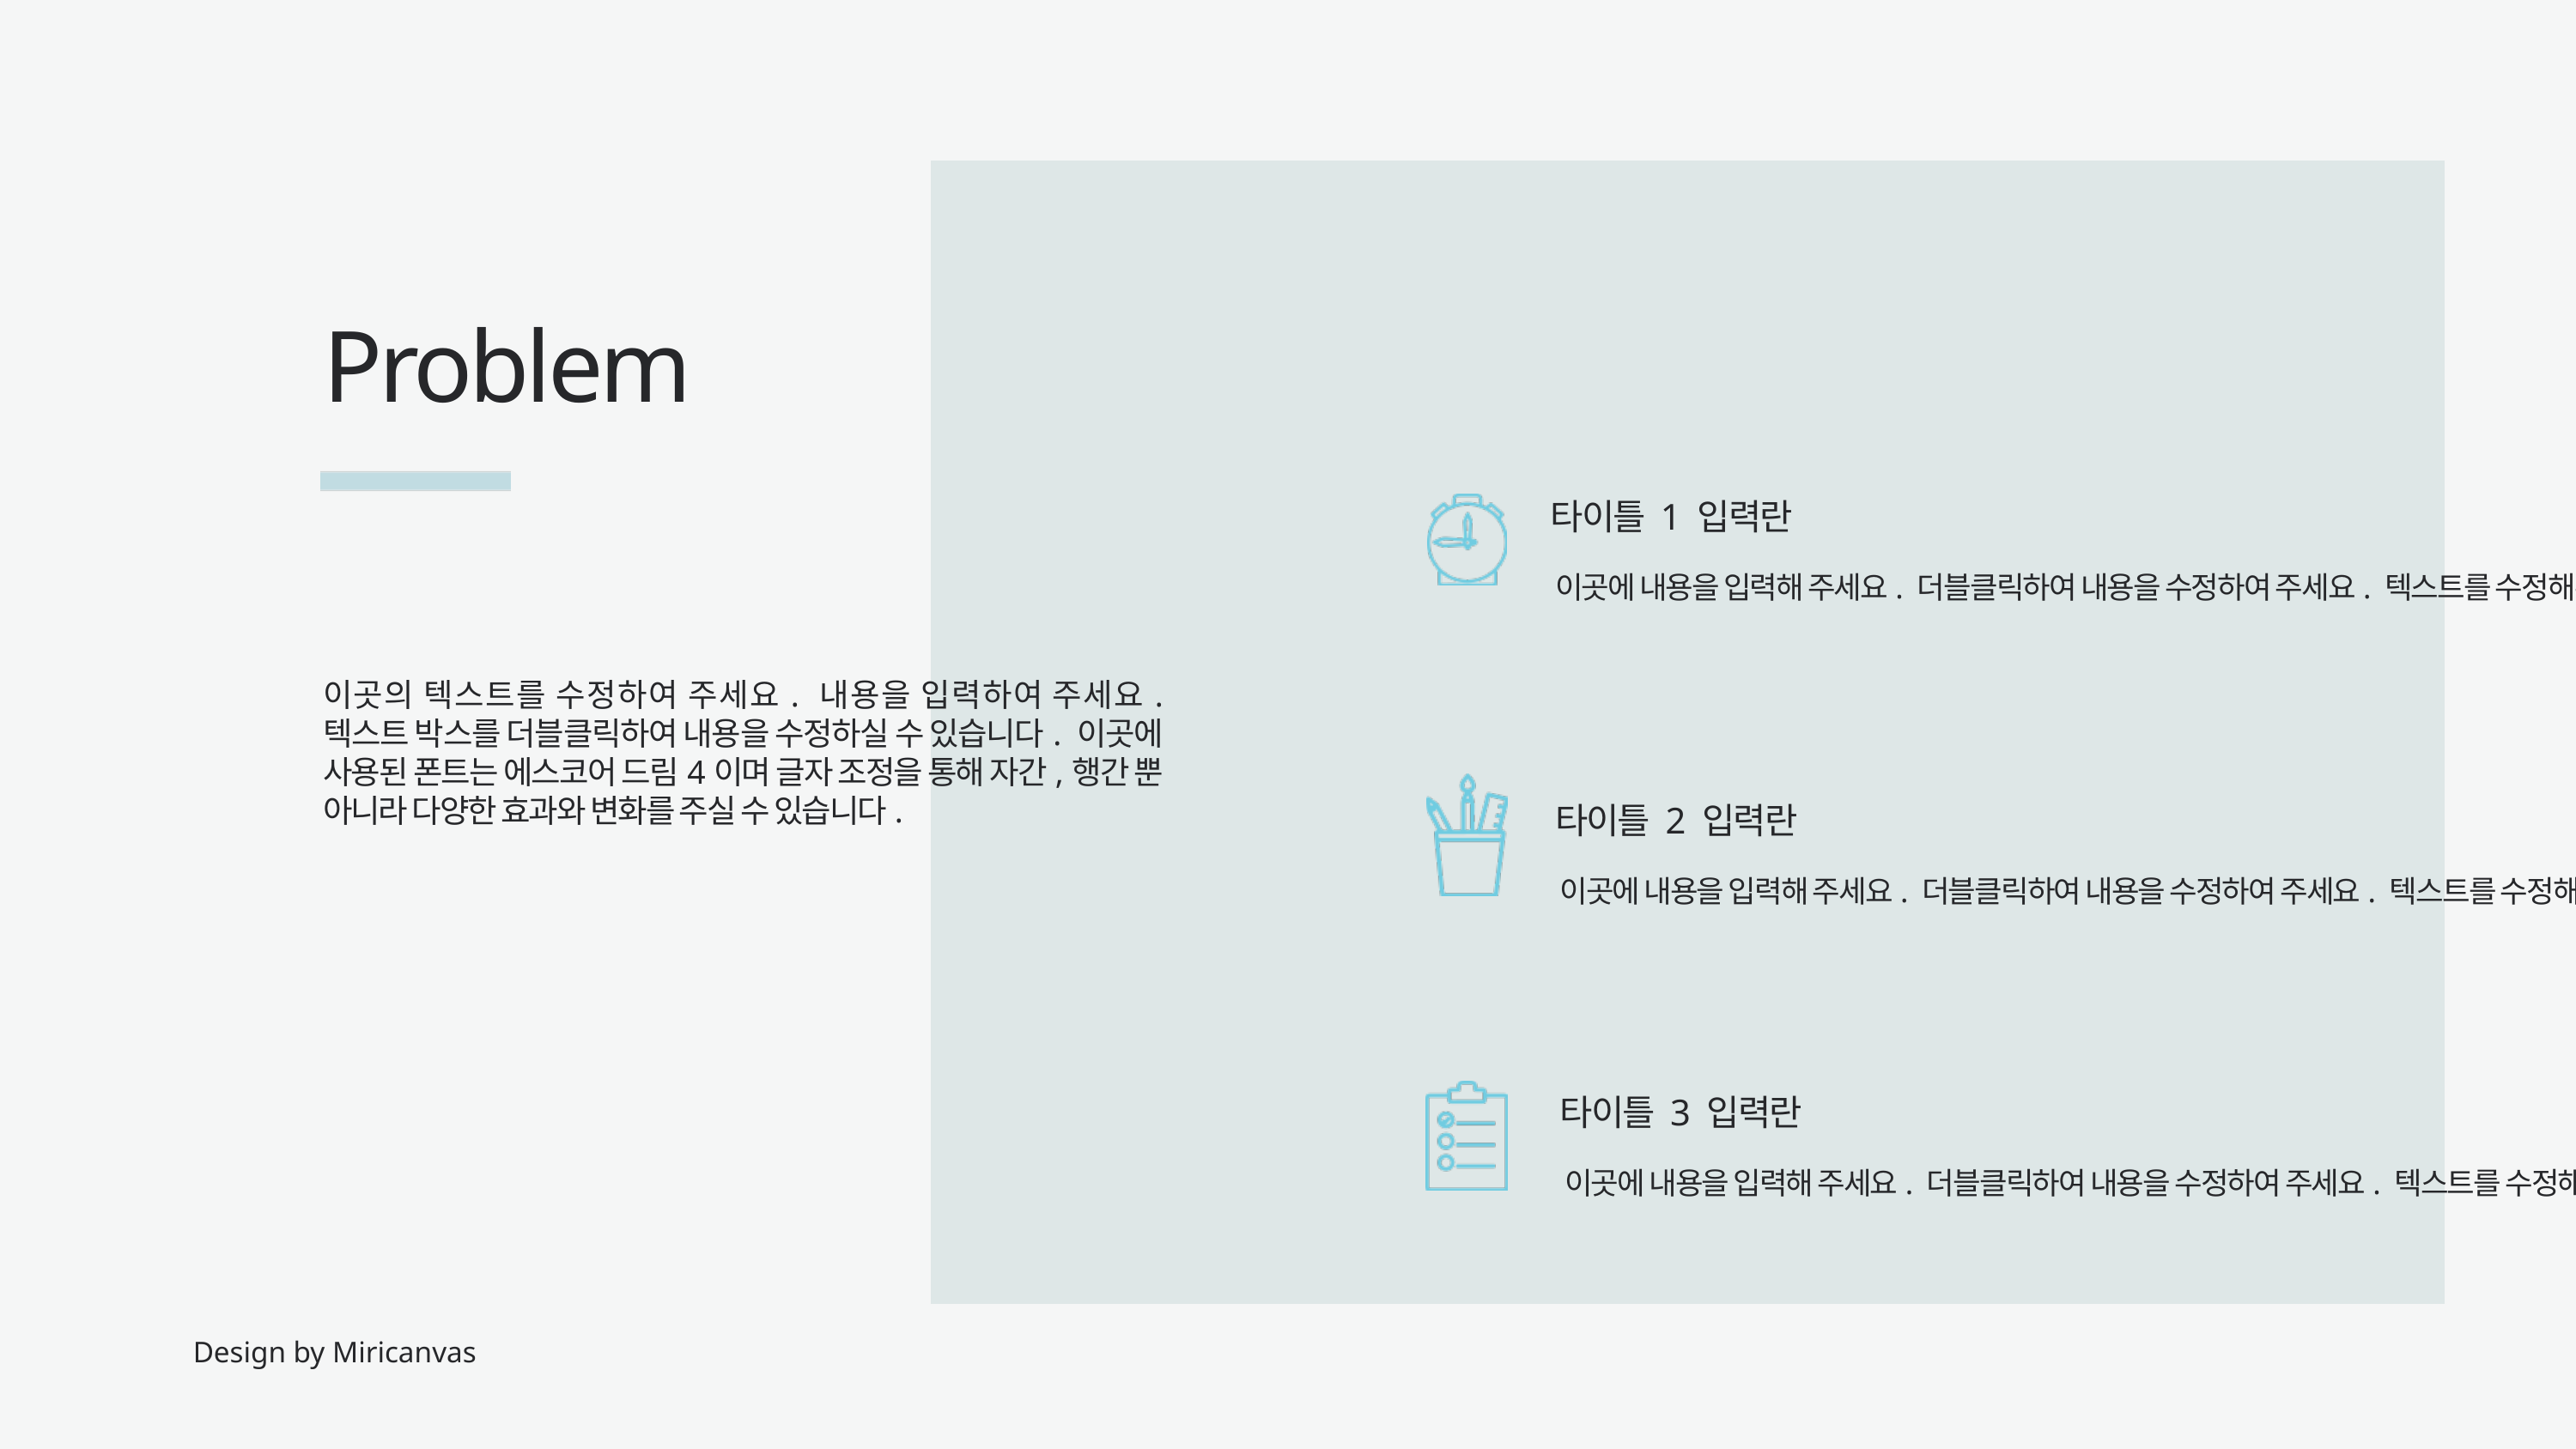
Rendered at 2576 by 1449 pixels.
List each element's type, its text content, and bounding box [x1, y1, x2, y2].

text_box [1425, 1081, 1509, 1191]
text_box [1427, 494, 1507, 585]
text_box 이곳에 내용을 입력해 주세요. 더블클릭하여 내용을 수정하여 주세요. 텍스트를 수정해주세요. [2446, 865, 2576, 1038]
text_box Design by Miricanvas [180, 1327, 719, 1379]
text_box 이곳에 내용을 입력해 주세요. 더블클릭하여 내용을 수정하여 주세요. 텍스트를 수정해주세요. [1552, 1157, 2576, 1330]
text_box 이곳의 텍스트를 수정하여 주세요. 내용을 입력하여 주세요. 텍스트 박스를 더블클릭하여 내용을 수정하실 수 있습니다. 이곳에 사용된 폰트는 에스코어 드림4이며 글자 조정을 통해 자간,행간 뿐 아니라 다양한 효과와 변화를 주실 수 있습니다. [310, 668, 927, 1286]
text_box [1426, 773, 1508, 896]
text_box Problem [310, 297, 927, 475]
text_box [931, 161, 2445, 1305]
text_box 이곳에 내용을 입력해 주세요. 더블클릭하여 내용을 수정하여 주세요. 텍스트를 수정해주세요. [2446, 561, 2576, 734]
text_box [320, 445, 512, 516]
